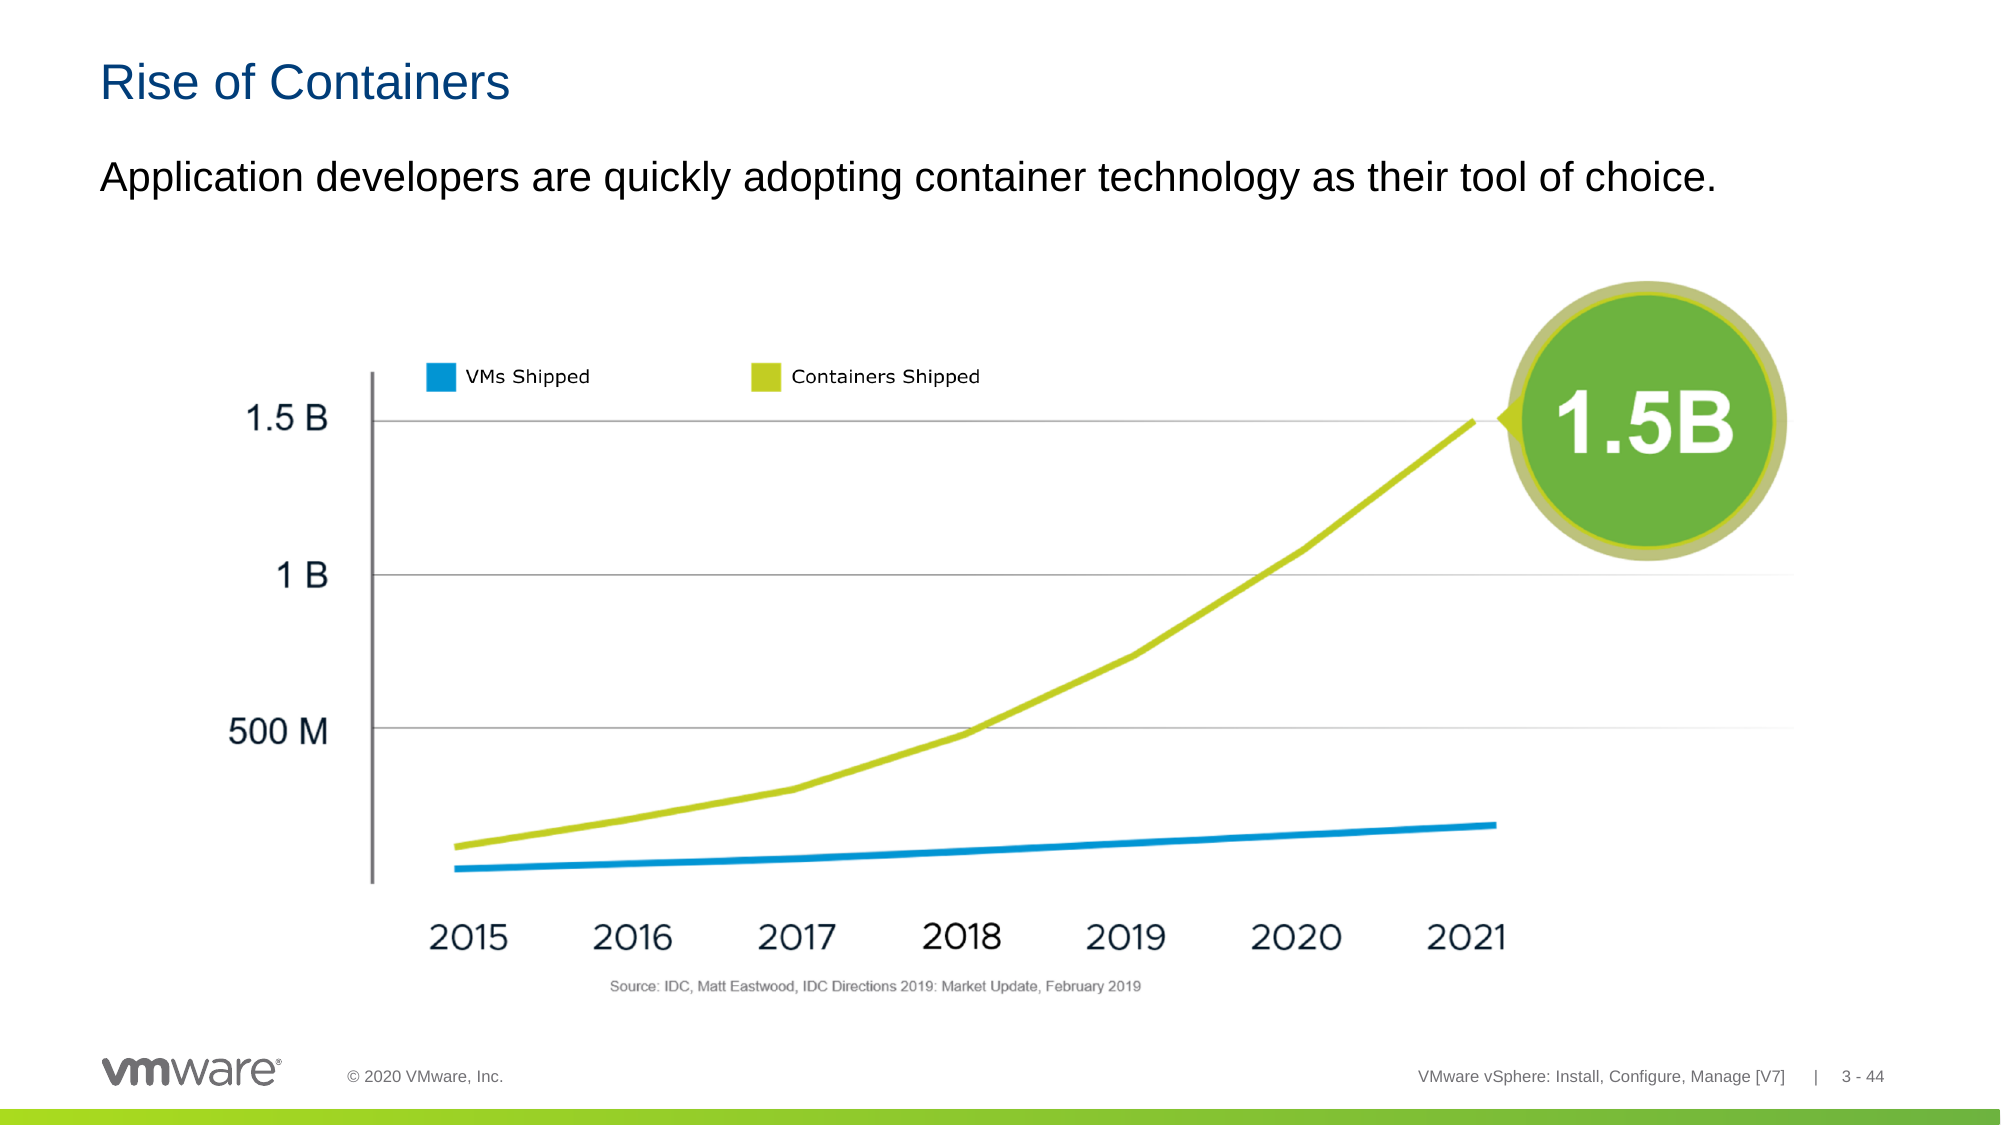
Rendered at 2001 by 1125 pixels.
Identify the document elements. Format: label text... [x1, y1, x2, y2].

list Application developers are quickly adopting container technology as their tool of choice. [99, 149, 1900, 247]
title Rise of Containers [99, 54, 1900, 113]
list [206, 259, 1794, 1020]
footer VMware vSphere: Install, Configure, Manage [V7] | 3 - 44 [545, 1060, 1900, 1110]
